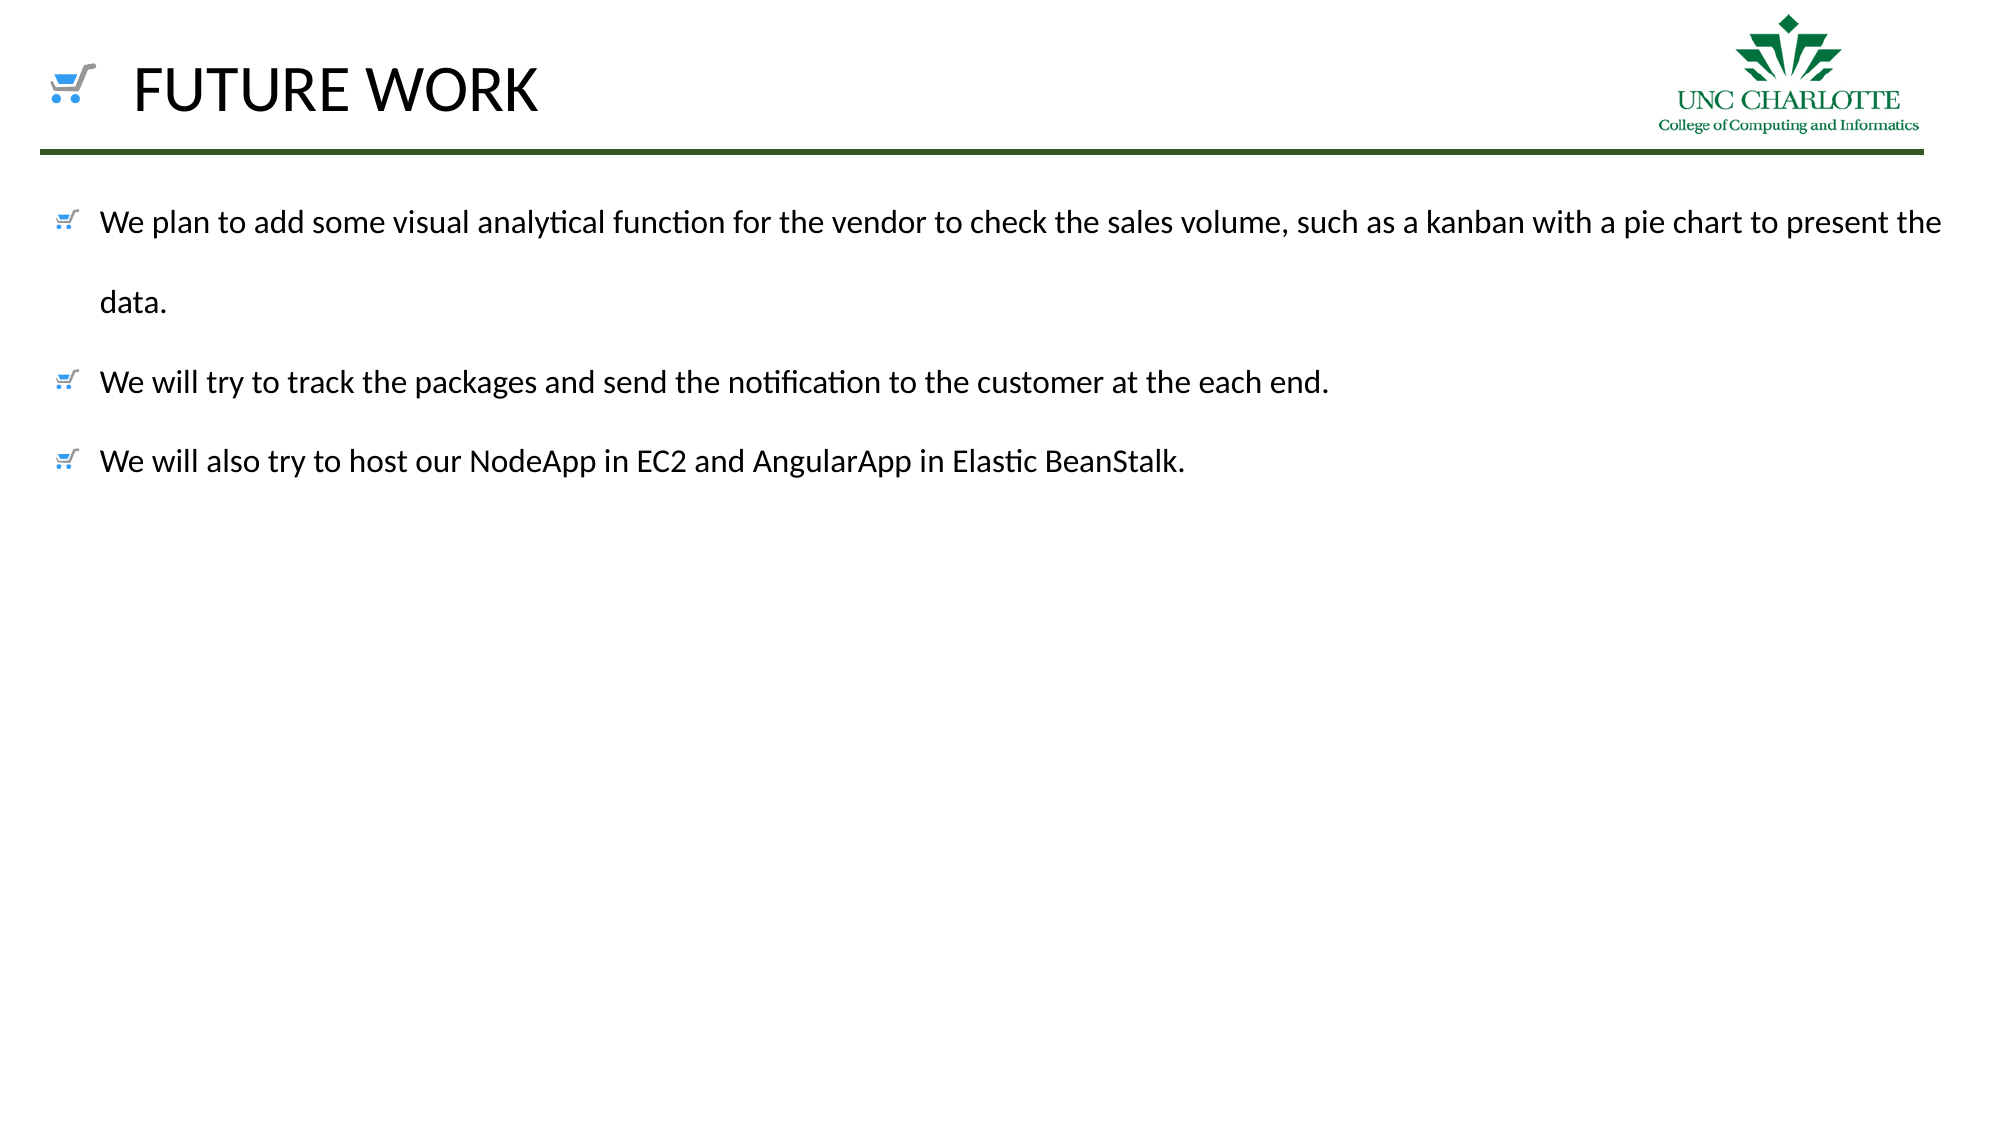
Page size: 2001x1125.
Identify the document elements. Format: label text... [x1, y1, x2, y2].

picture [43, 61, 99, 109]
text_box We plan to add some visual analytical function for the vendor to check the sales volume, such as a kanban with a pie chart to present the data. We will try to track the packages and send the notification to the customer at the each end. We will also try to host our NodeApp in EC2 and AngularApp in Elastic BeanStalk. [0, 152, 1973, 487]
picture [52, 208, 81, 232]
picture [1656, 0, 1920, 148]
picture [52, 447, 81, 472]
text_box FUTURE WORK [28, 37, 1386, 133]
picture [52, 368, 81, 392]
